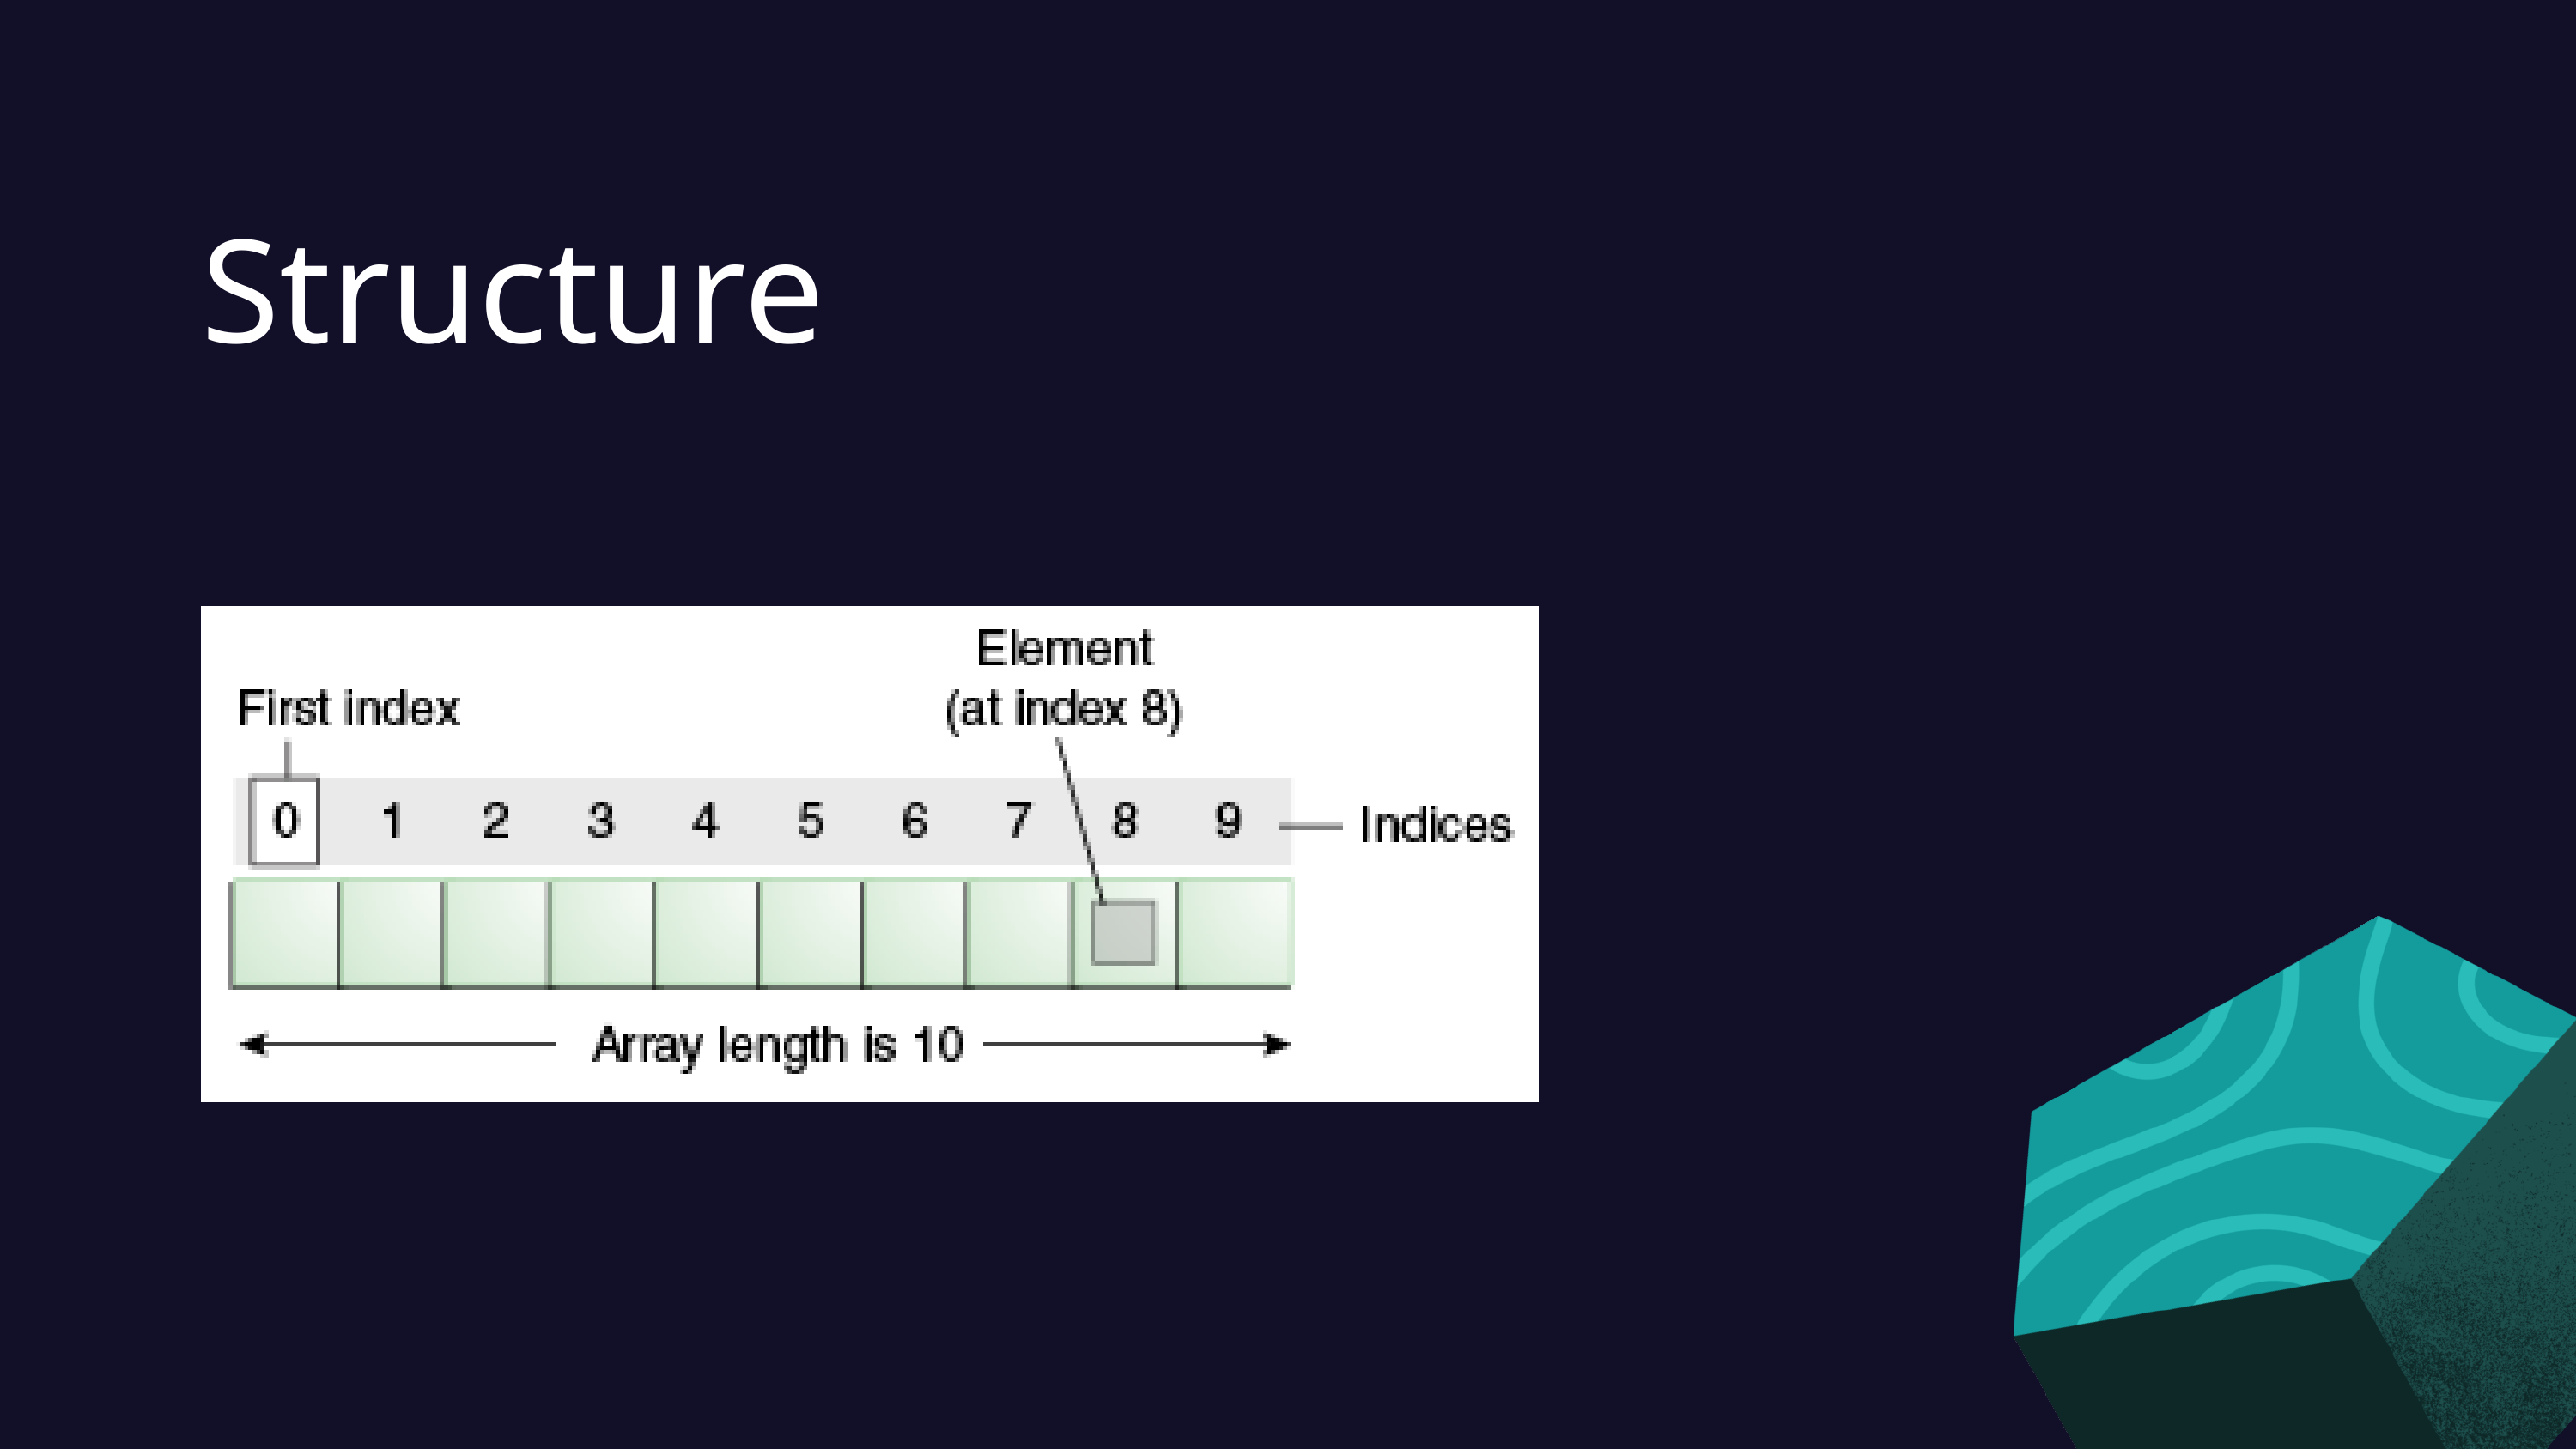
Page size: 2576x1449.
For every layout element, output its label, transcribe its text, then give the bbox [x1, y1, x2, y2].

picture [201, 606, 1540, 1102]
text_box Structure [201, 199, 1909, 372]
picture [1922, 856, 2576, 1449]
